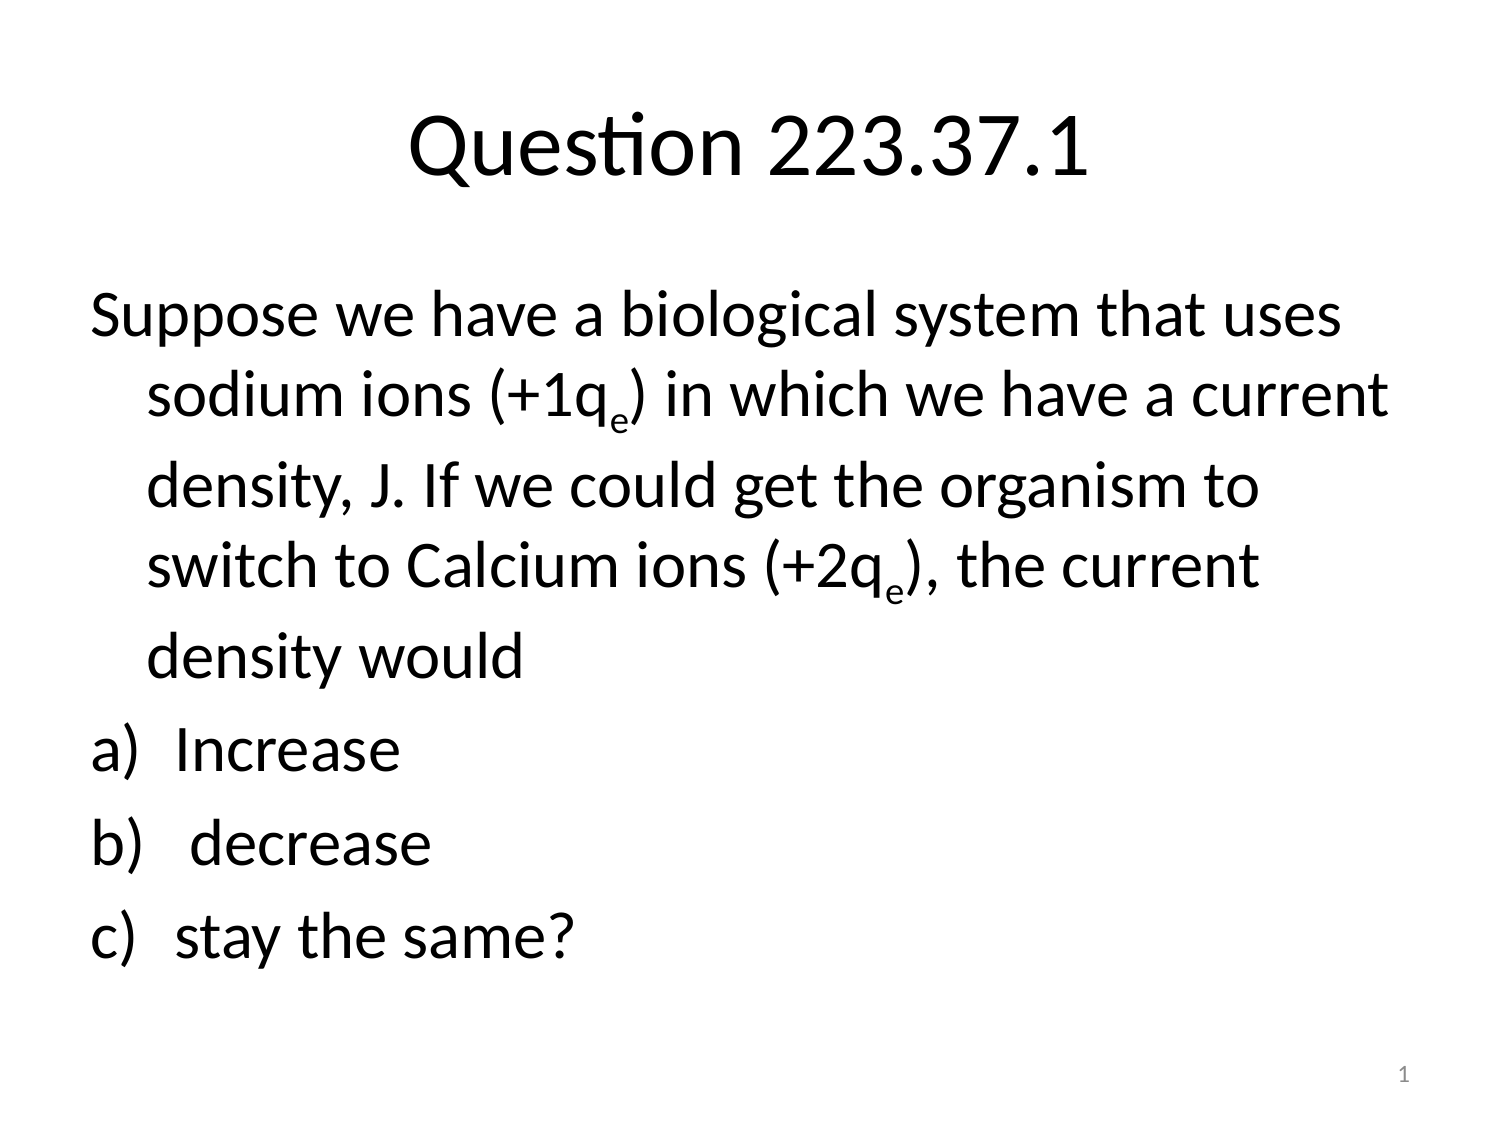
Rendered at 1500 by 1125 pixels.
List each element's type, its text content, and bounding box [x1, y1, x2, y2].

title Question 223.37.1 [75, 45, 1425, 233]
slide_number 1 [1074, 1042, 1425, 1103]
list Suppose we have a biological system that uses sodium ions (+1qe) in which we have a current density, J. If we could get the organism to switch to Calcium ions (+2qe), the current density would Increase decrease stay the same? [75, 262, 1425, 1005]
